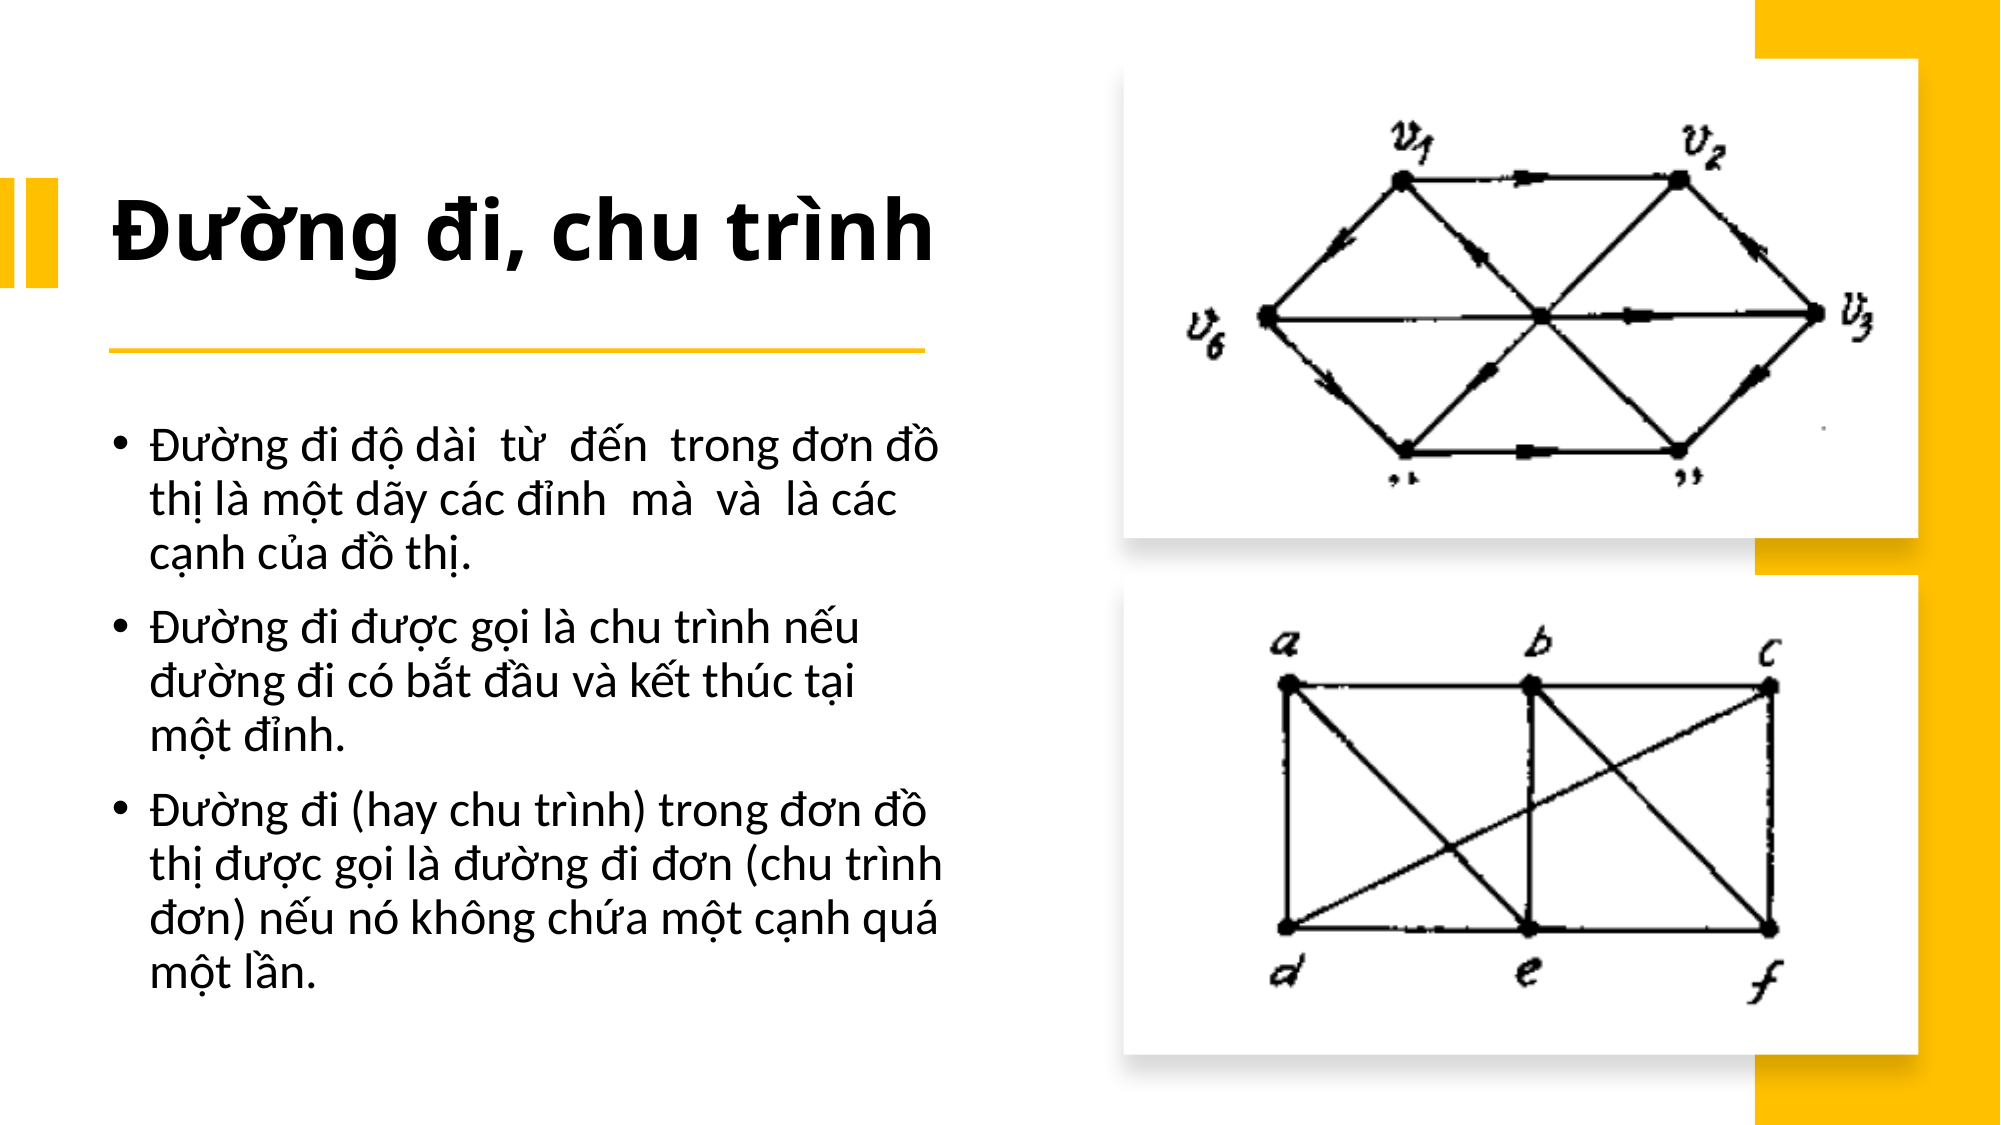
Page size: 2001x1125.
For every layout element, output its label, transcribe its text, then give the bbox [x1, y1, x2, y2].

text_box [1123, 574, 1919, 1056]
text_box [108, 347, 926, 354]
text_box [0, 177, 59, 289]
title Đường đi, chu trình [96, 140, 963, 326]
text_box [1123, 58, 1919, 539]
text_box [1754, 0, 2000, 1125]
picture [1243, 608, 1802, 1022]
text_box [0, 0, 1754, 1125]
picture [1165, 95, 1880, 509]
